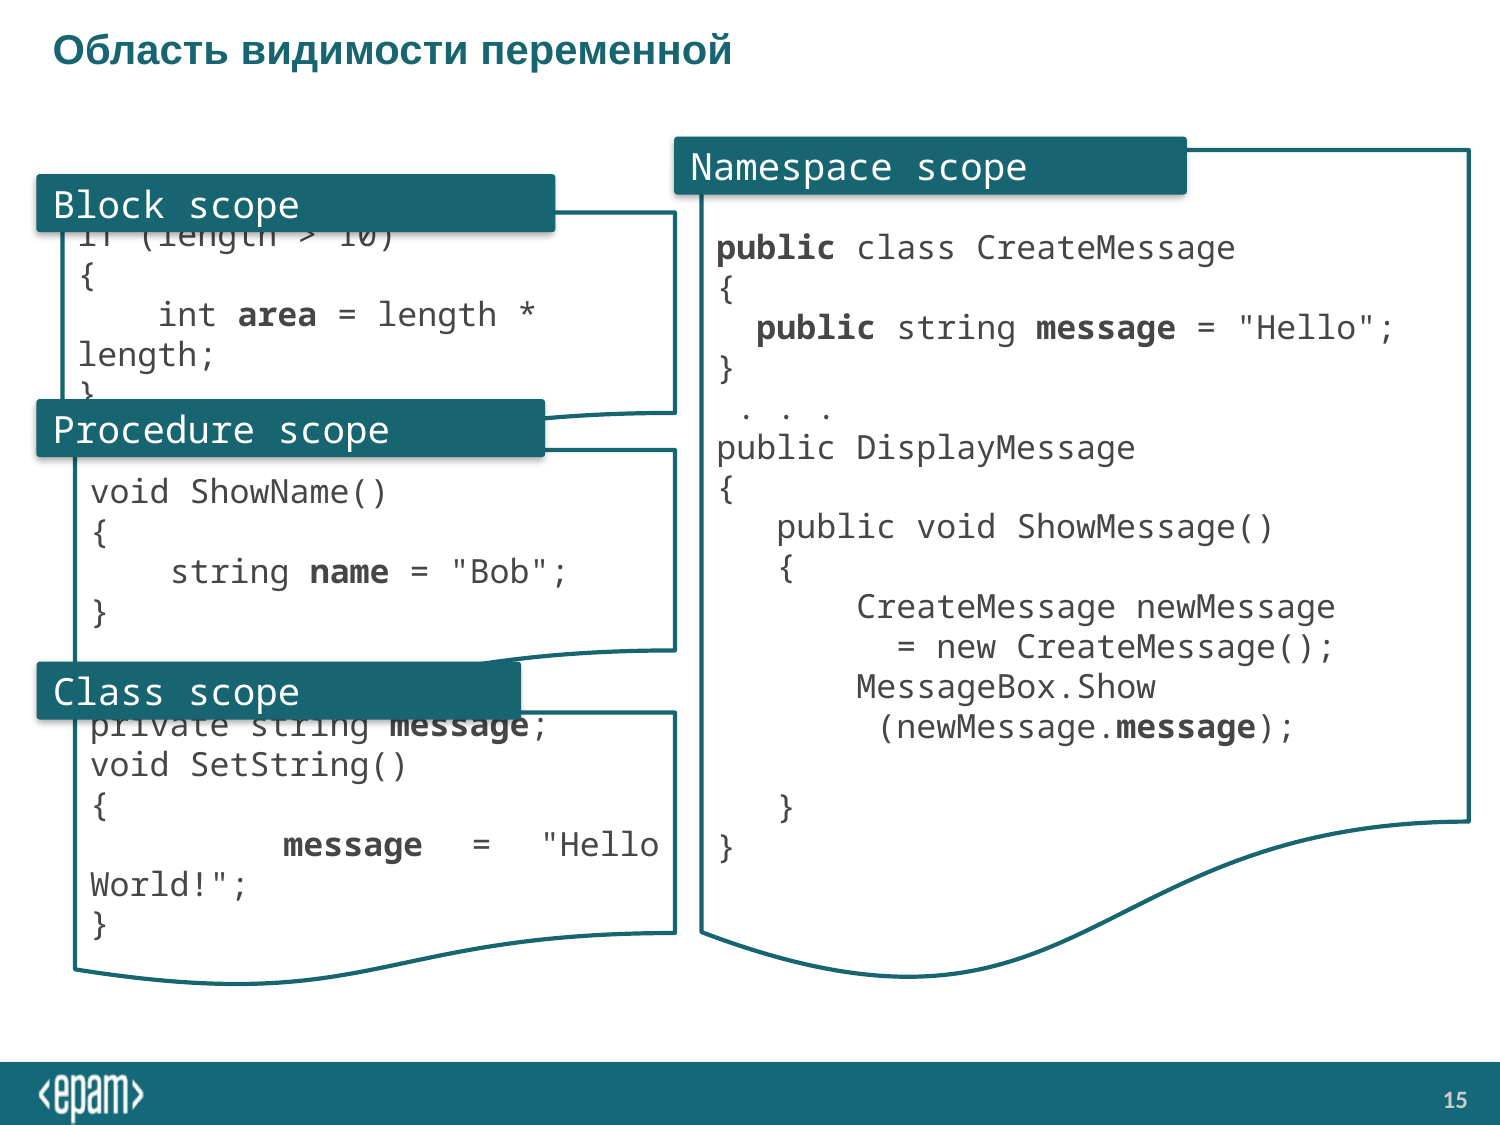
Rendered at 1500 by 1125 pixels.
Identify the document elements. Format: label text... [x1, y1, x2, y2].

title Область видимости переменной [0, 0, 1500, 95]
text_box private string message; void SetString() { message = "Hello World!"; } [72, 710, 678, 987]
text_box Block scope [36, 174, 556, 233]
text_box Procedure scope [36, 399, 546, 458]
picture [38, 1074, 144, 1125]
text_box Class scope [36, 661, 522, 720]
text_box if (length > 10) { int area = length * length; } [60, 210, 678, 421]
text_box public class CreateMessage { public string message = "Hello"; } . . . public DisplayMessage { public void ShowMessage() { CreateMessage newMessage = new CreateMessage(); MessageBox.Show (newMessage.message); } } [699, 147, 1471, 979]
text_box Namespace scope [674, 136, 1187, 195]
text_box void ShowName() { string name = "Bob"; } [72, 447, 678, 661]
